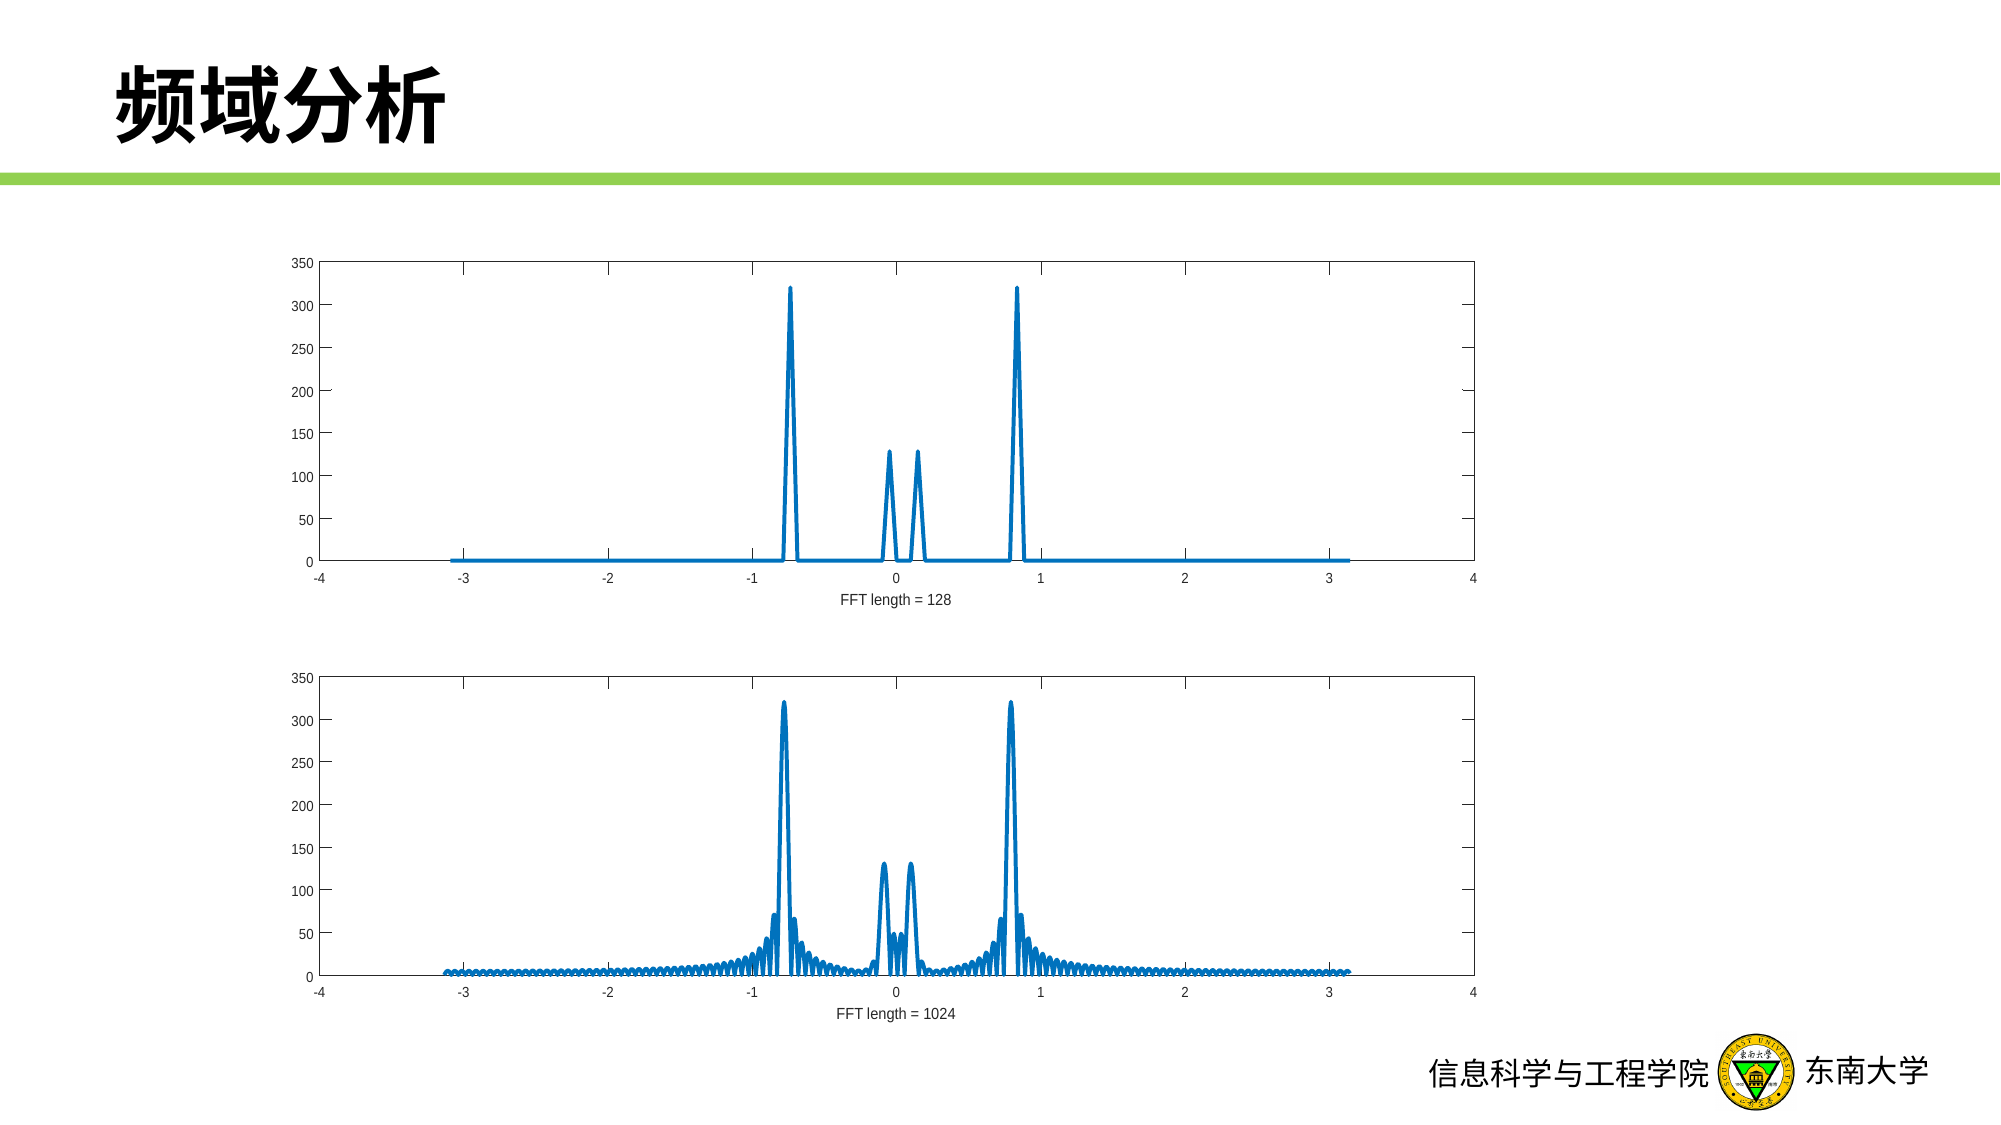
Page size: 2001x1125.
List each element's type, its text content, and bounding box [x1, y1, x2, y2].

picture [1715, 1031, 1797, 1111]
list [125, 196, 1615, 1071]
title 频域分析 [99, 45, 1900, 161]
